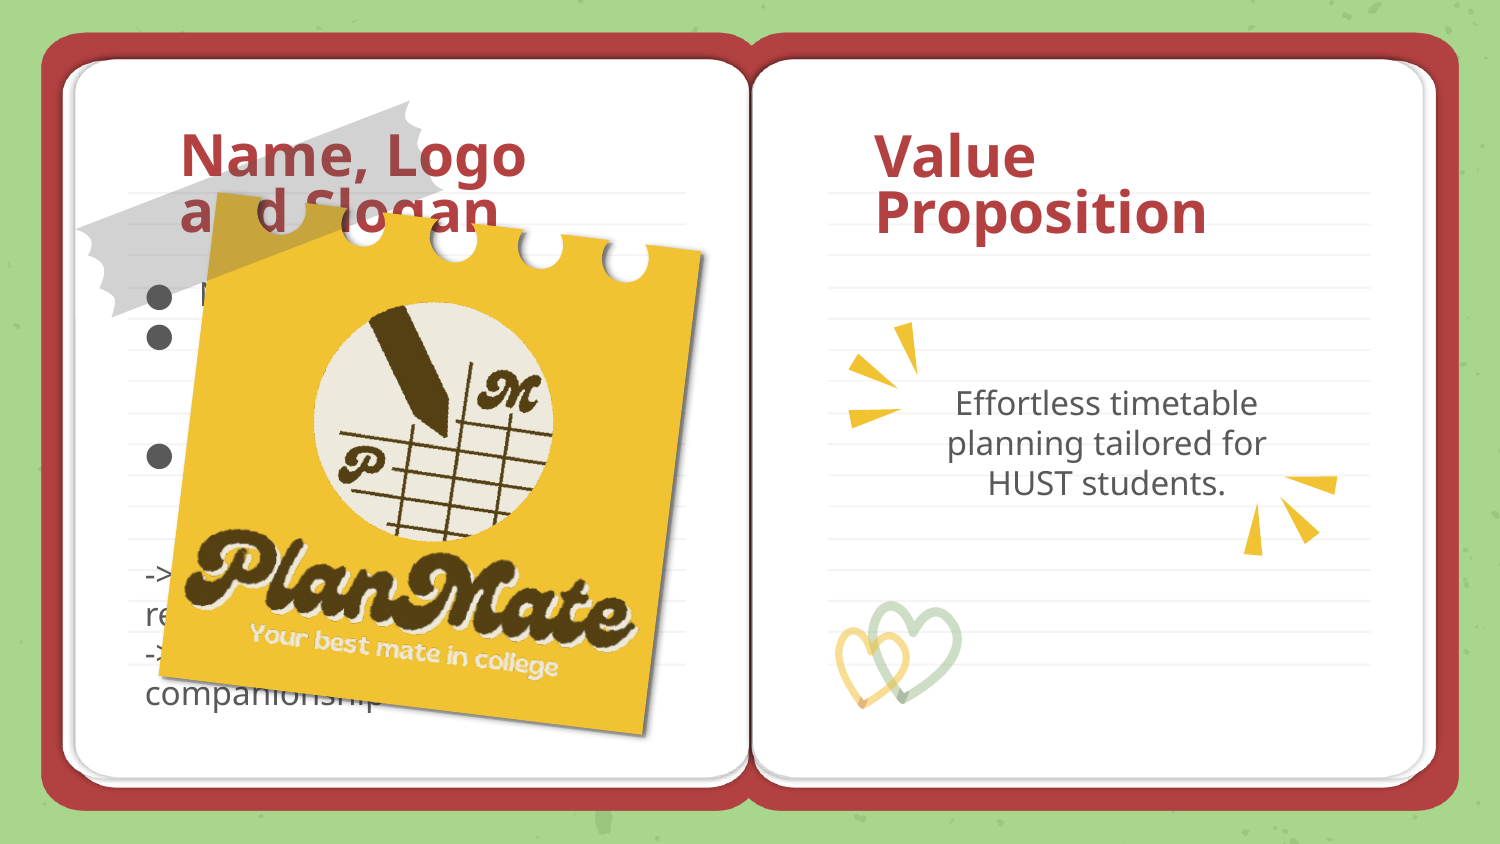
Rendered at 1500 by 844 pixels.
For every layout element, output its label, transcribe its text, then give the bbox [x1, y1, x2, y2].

text_box [846, 351, 900, 391]
text_box [891, 320, 920, 378]
picture [41, 32, 1459, 811]
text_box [75, 100, 705, 844]
text_box [846, 406, 904, 431]
text_box Value Proposition [859, 117, 1254, 212]
text_box Effortless timetable planning tailored for HUST students. [868, 367, 1325, 522]
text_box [1252, 465, 1323, 566]
